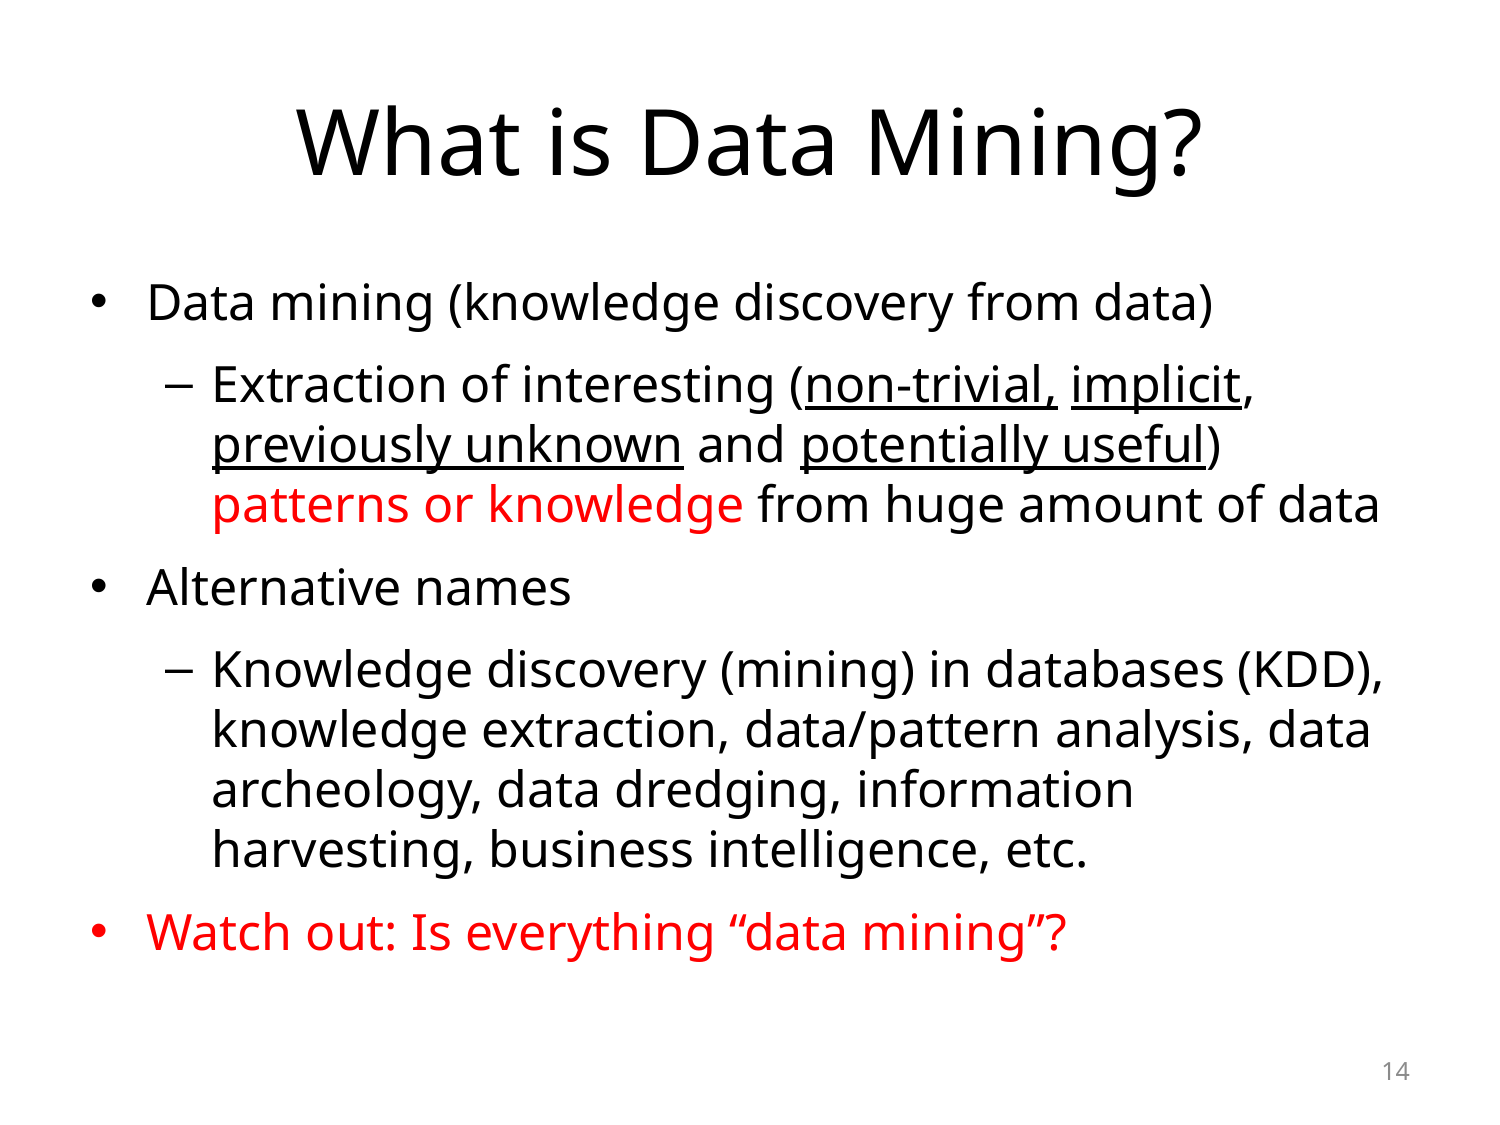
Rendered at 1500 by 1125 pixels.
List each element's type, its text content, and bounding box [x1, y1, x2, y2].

title What is Data Mining? [75, 45, 1425, 233]
list Data mining (knowledge discovery from data) Extraction of interesting (non-trivial, implicit, previously unknown and potentially useful) patterns or knowledge from huge amount of data Alternative names Knowledge discovery (mining) in databases (KDD), knowledge extraction, data/pattern analysis, data archeology, data dredging, information harvesting, business intelligence, etc. Watch out: Is everything “data mining”? [75, 262, 1425, 1005]
slide_number 14 [1074, 1042, 1425, 1103]
